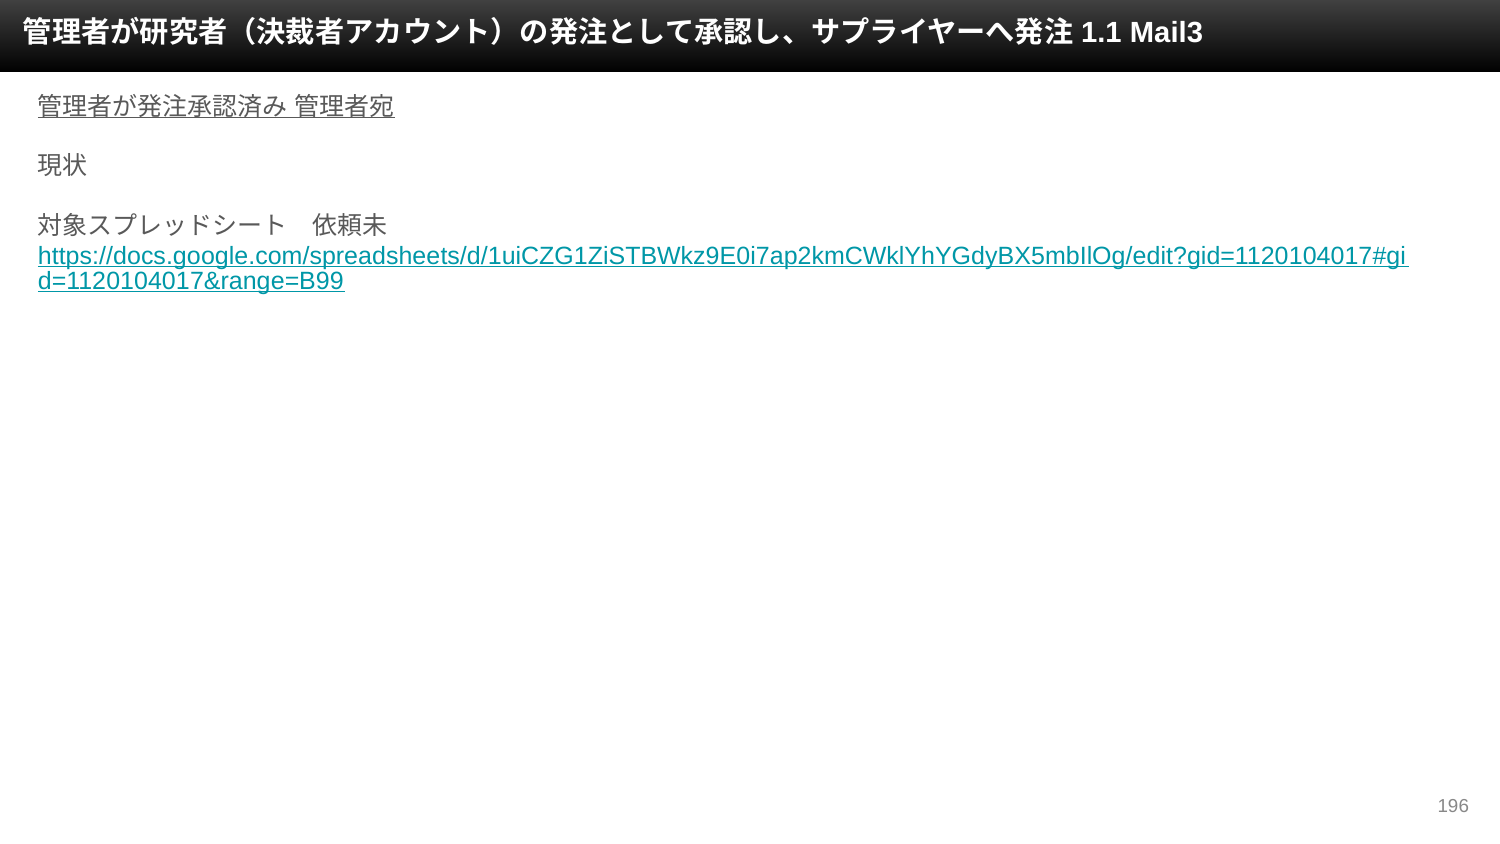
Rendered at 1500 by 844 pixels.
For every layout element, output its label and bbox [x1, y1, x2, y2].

text_box [1378, 782, 1481, 827]
text_box [0, 0, 1500, 72]
text_box [22, 75, 1430, 315]
